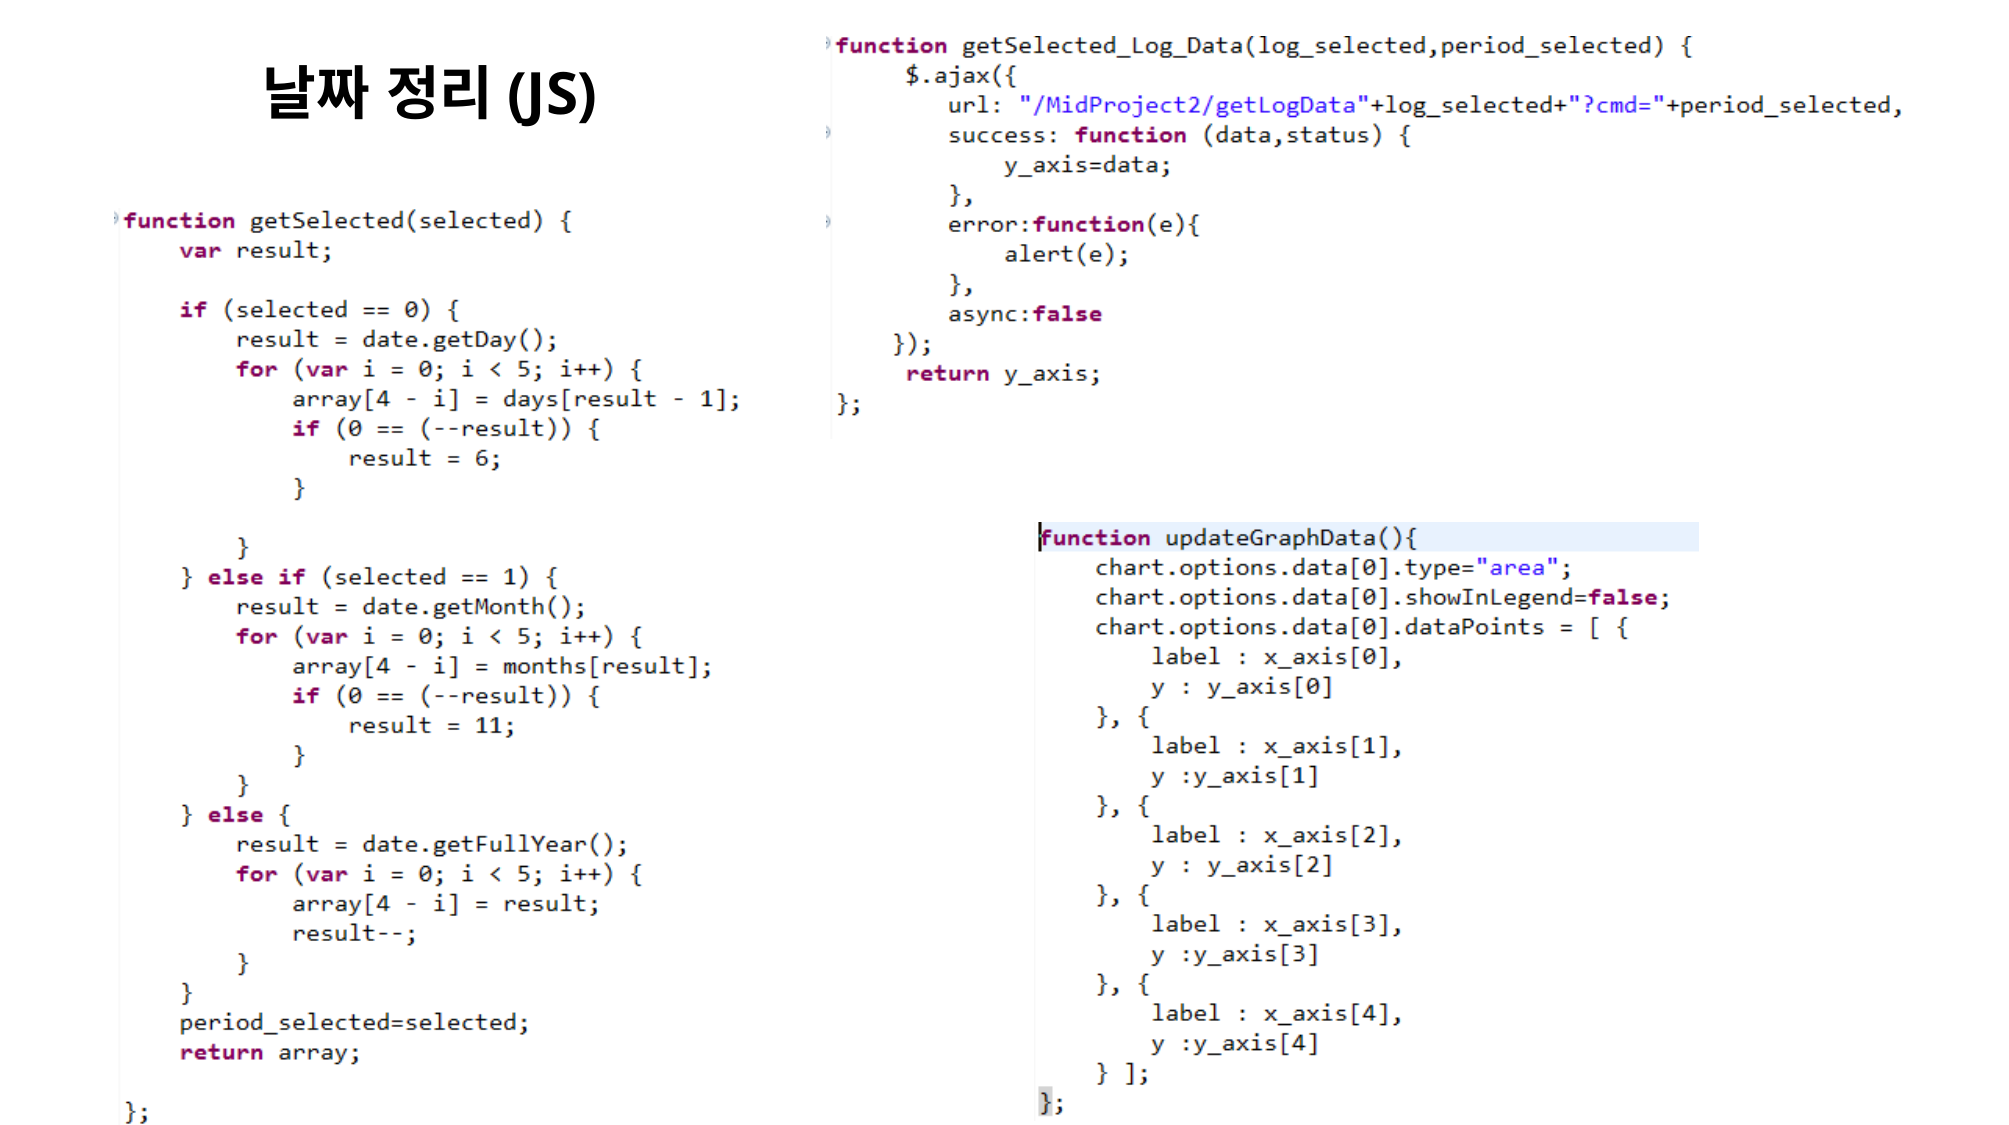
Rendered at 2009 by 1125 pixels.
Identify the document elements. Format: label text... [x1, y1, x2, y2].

picture [113, 207, 748, 1125]
picture [826, 36, 1907, 439]
text_box 날짜 정리(JS) [129, 49, 731, 134]
picture [1034, 521, 1700, 1121]
